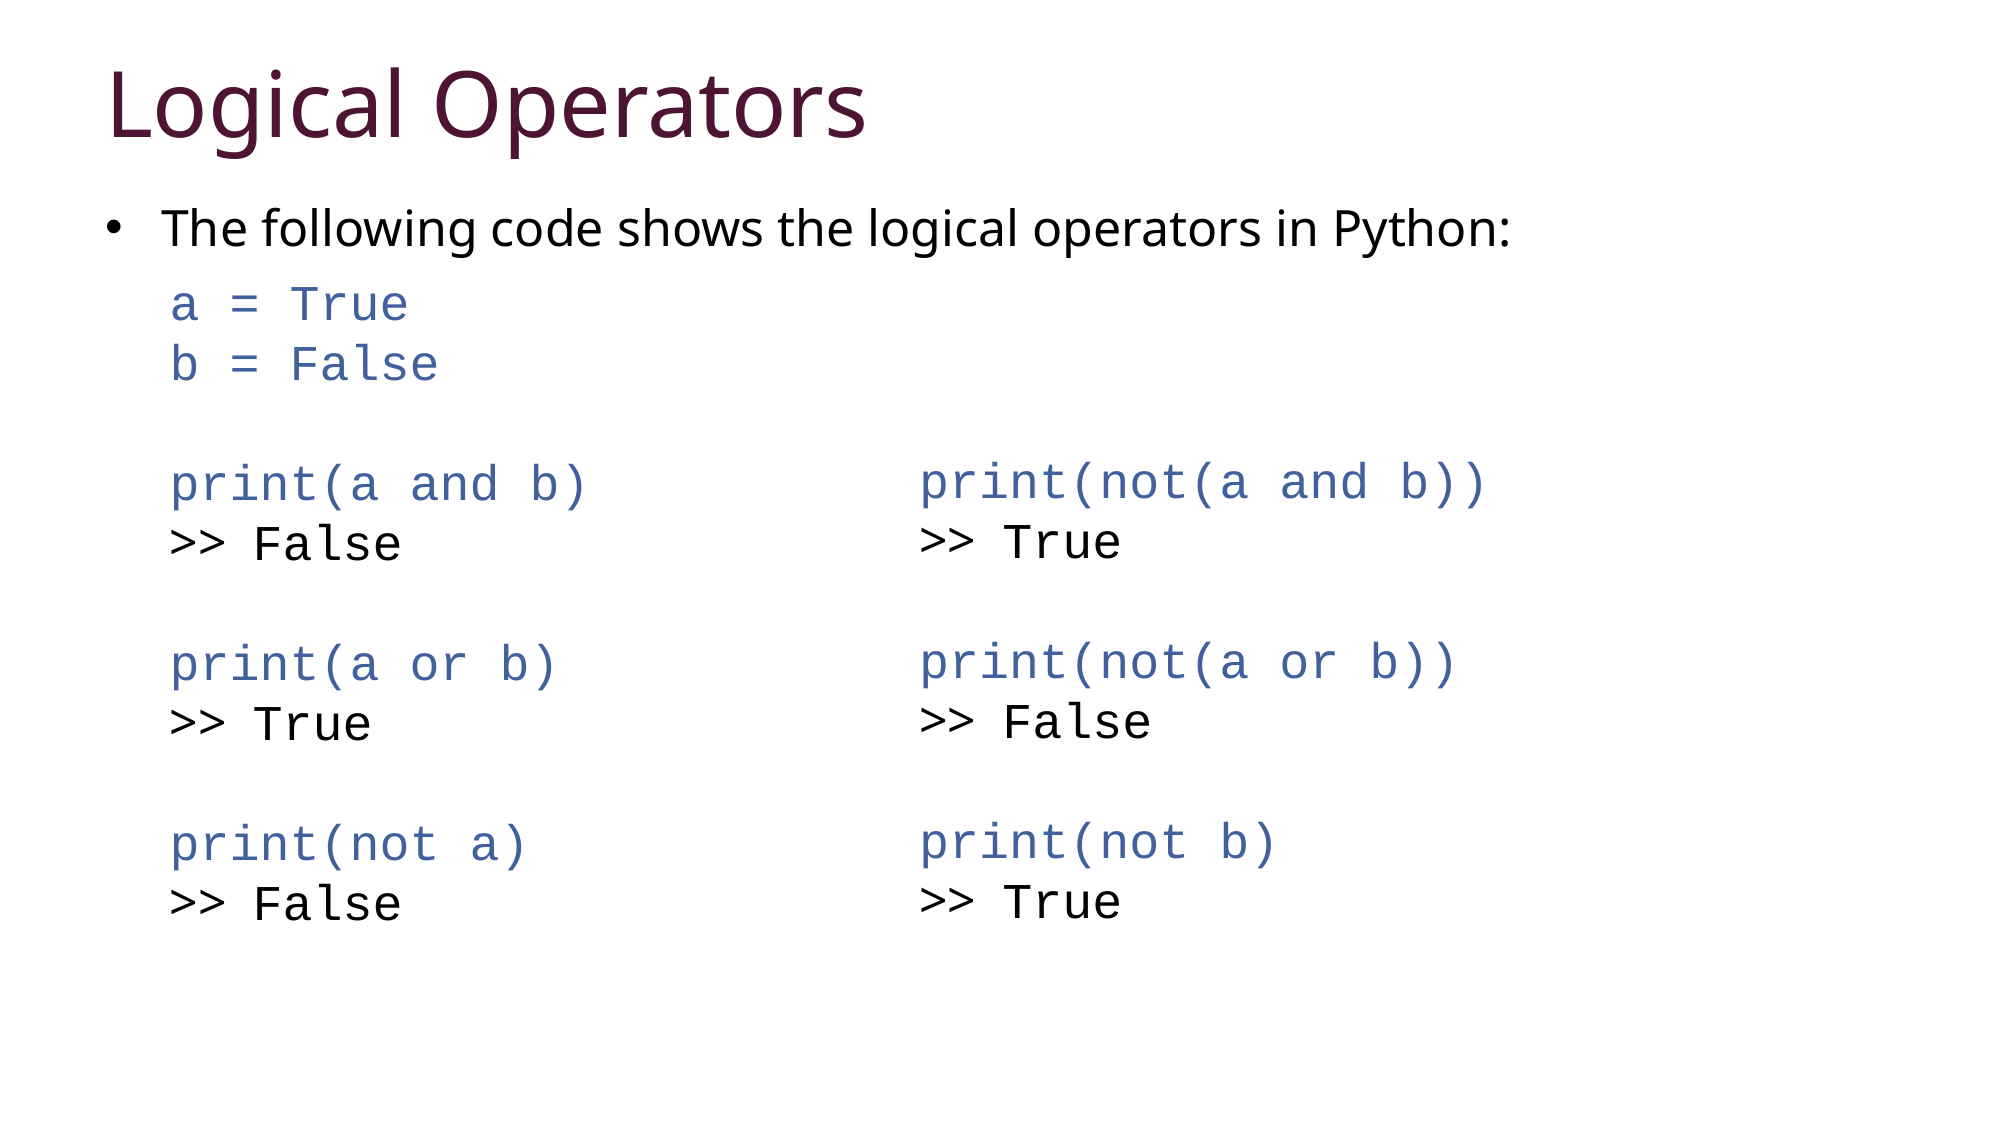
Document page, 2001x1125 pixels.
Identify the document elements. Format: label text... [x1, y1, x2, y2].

text_box The following code shows the logical operators in Python: [90, 189, 1837, 324]
text_box a = True b = False print(a and b) >> False print(a or b) >> True print(not a) >> False [154, 324, 767, 967]
text_box Logical Operators [90, 48, 1323, 164]
text_box print(not(a and b)) >> True print(not(a or b)) >> False print(not b) >> True [904, 380, 1516, 967]
